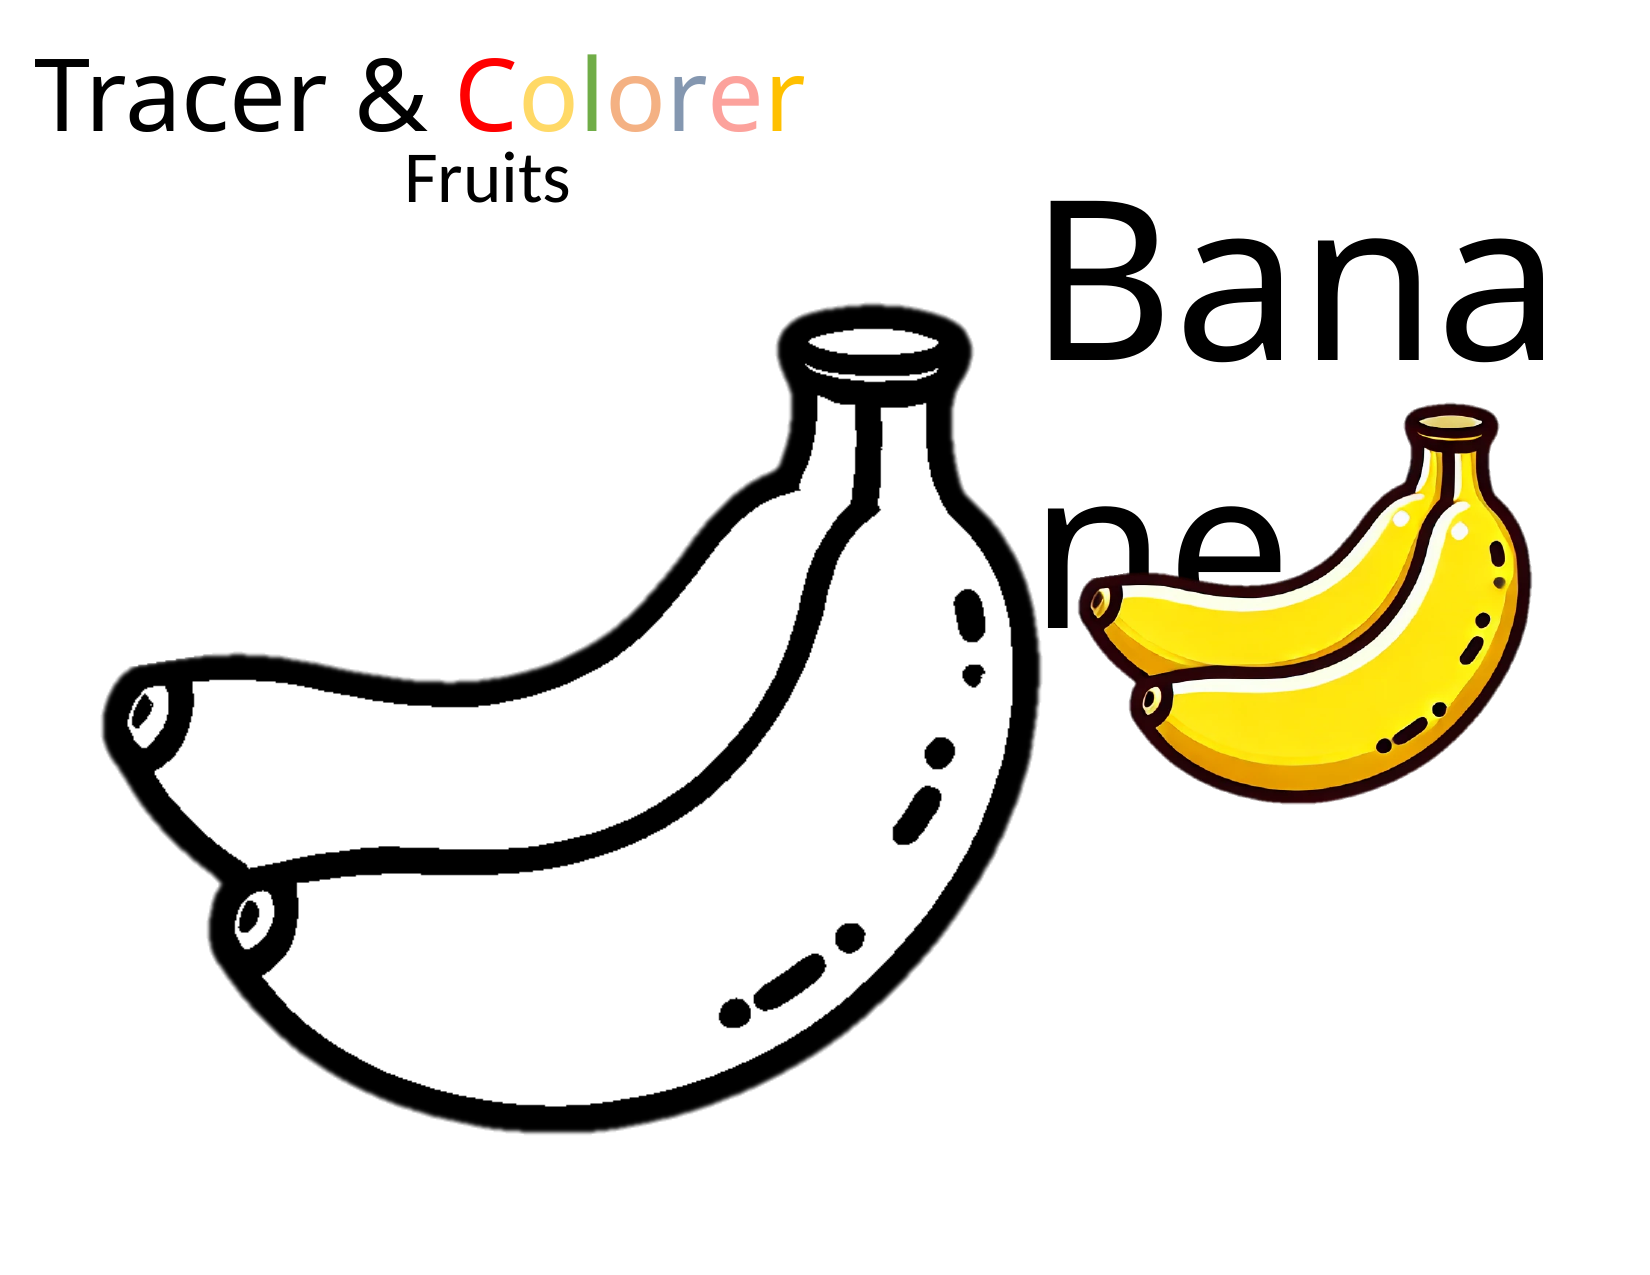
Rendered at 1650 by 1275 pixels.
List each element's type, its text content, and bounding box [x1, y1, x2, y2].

picture [51, 234, 1650, 1184]
text_box Tracer & Colorer [20, 23, 984, 160]
text_box Banane [1014, 130, 1642, 258]
text_box Fruits [103, 160, 873, 225]
